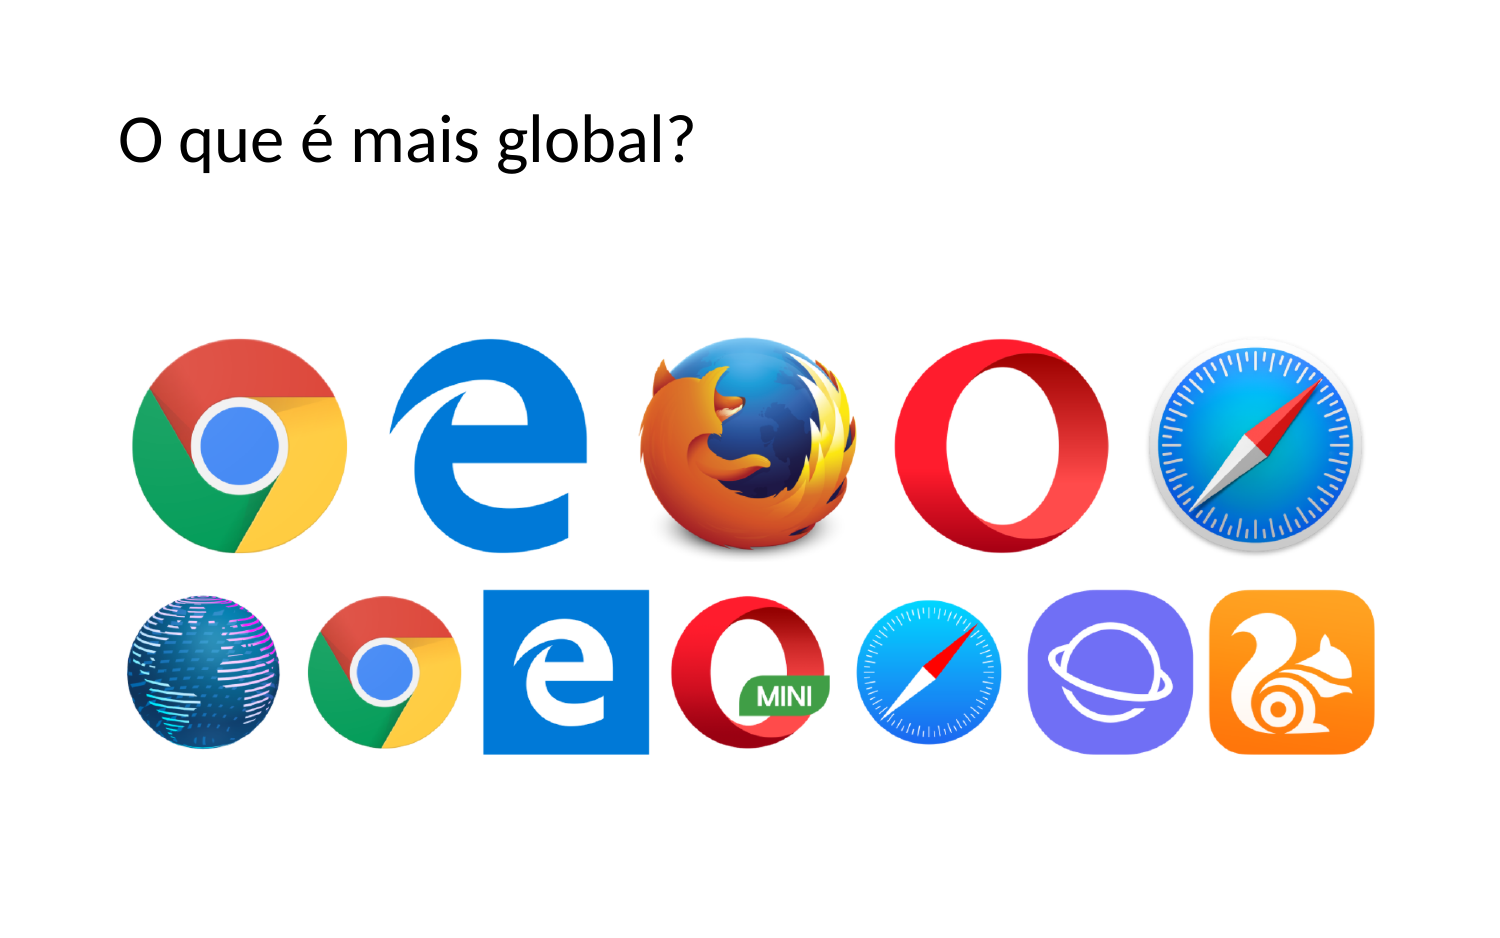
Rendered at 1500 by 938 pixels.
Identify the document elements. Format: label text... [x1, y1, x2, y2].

title O que é mais global? [103, 49, 1397, 232]
picture [96, 314, 1398, 780]
